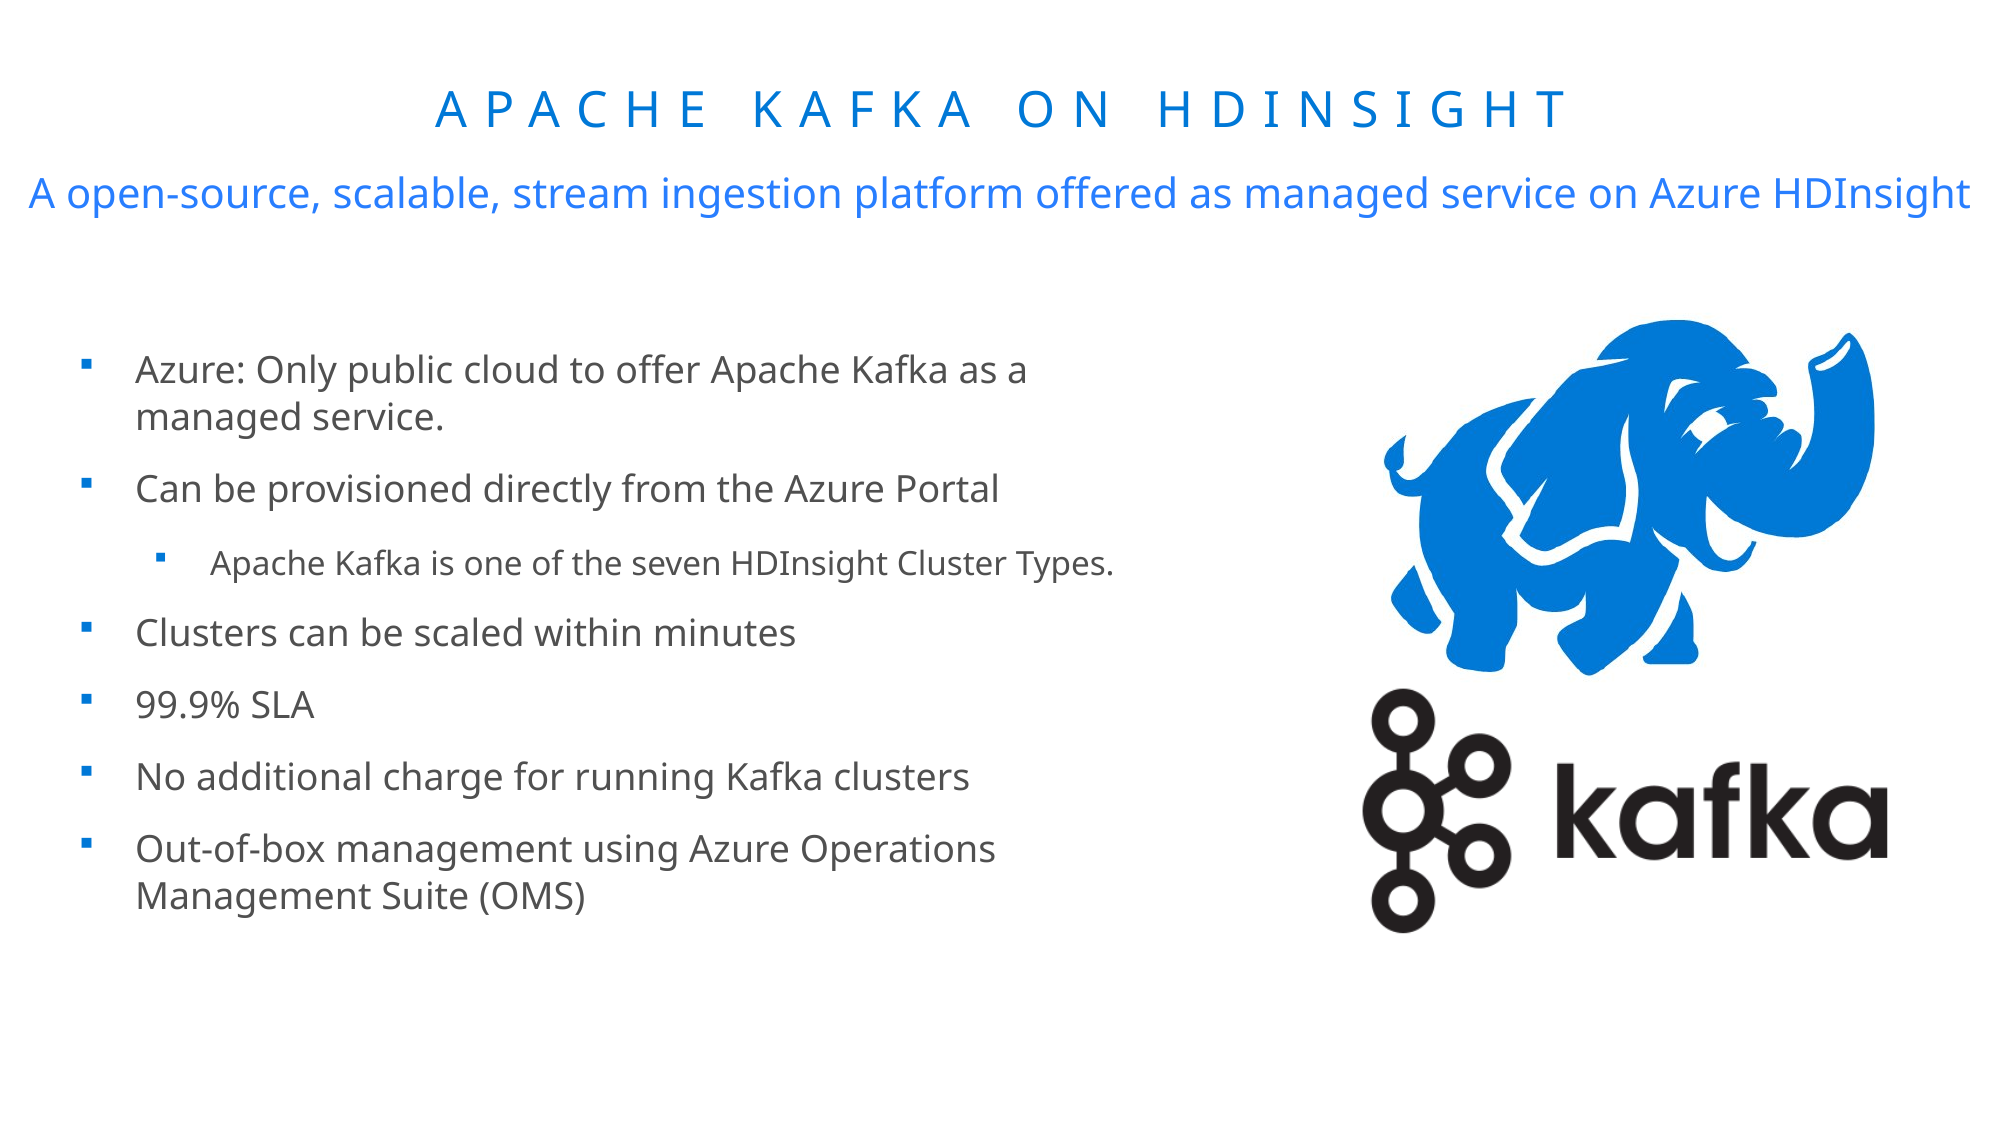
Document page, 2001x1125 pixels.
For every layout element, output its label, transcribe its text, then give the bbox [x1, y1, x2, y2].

text_box Azure: Only public cloud to offer Apache Kafka as a managed service. Can be provisioned directly from the Azure Portal Apache Kafka is one of the seven HDInsight Cluster Types. Clusters can be scaled within minutes 99.9% SLA No additional charge for running Kafka clusters Out-of-box management using Azure Operations Management Suite (OMS) [0, 319, 1212, 941]
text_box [1343, 250, 1906, 952]
text_box A open-source, scalable, stream ingestion platform offered as managed service on Azure HDInsight [0, 157, 2000, 233]
title Apache Kafka on HDInsight [43, 37, 1956, 157]
